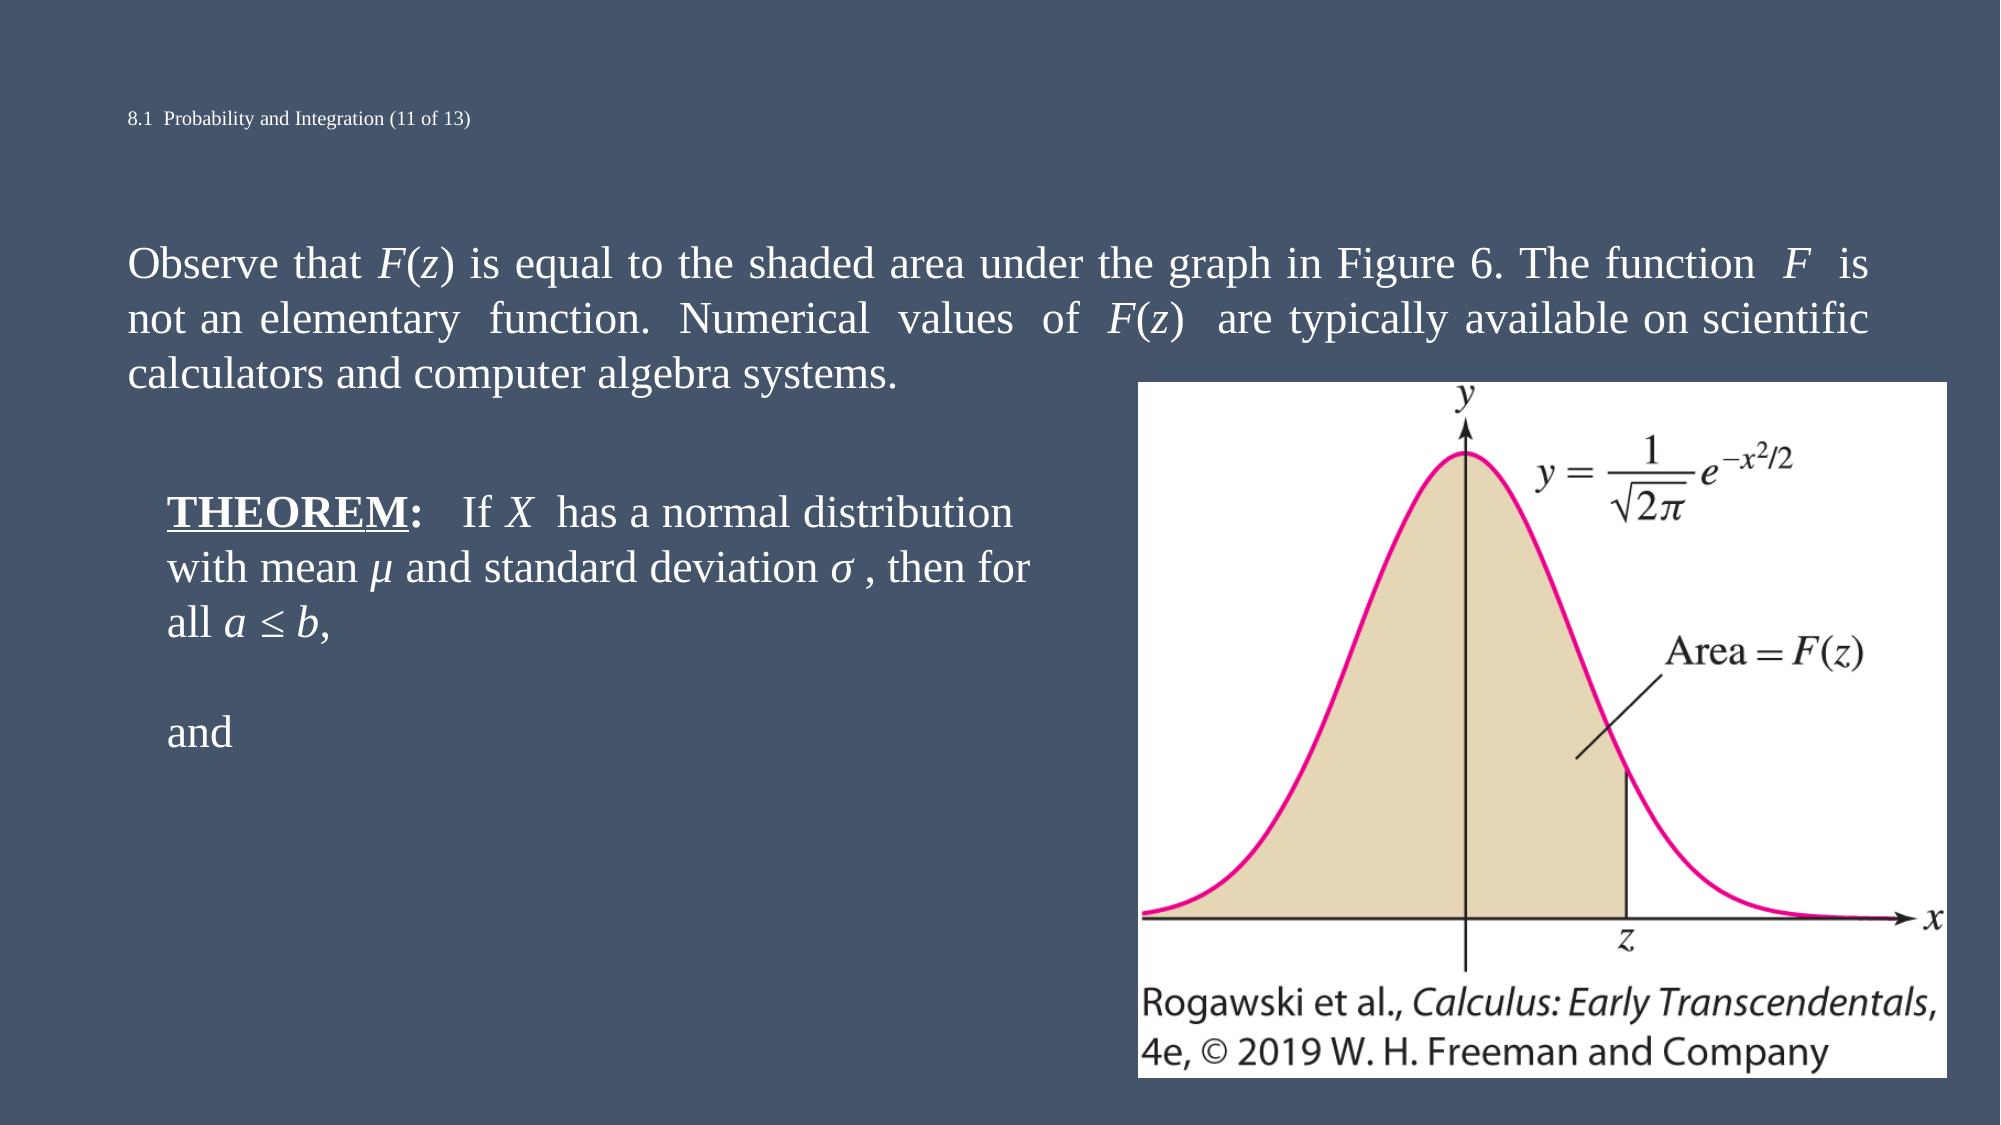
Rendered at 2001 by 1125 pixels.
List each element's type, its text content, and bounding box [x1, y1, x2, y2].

title 8.1 Probability and Integration (11 of 13) [112, 99, 1775, 203]
list Observe that F(z) is equal to the shaded area under the graph in Figure 6. The function F is not an elementary function. Numerical values of F(z) are typically available on scientific calculators and computer algebra systems. [112, 224, 1886, 942]
picture [1138, 382, 1947, 1078]
